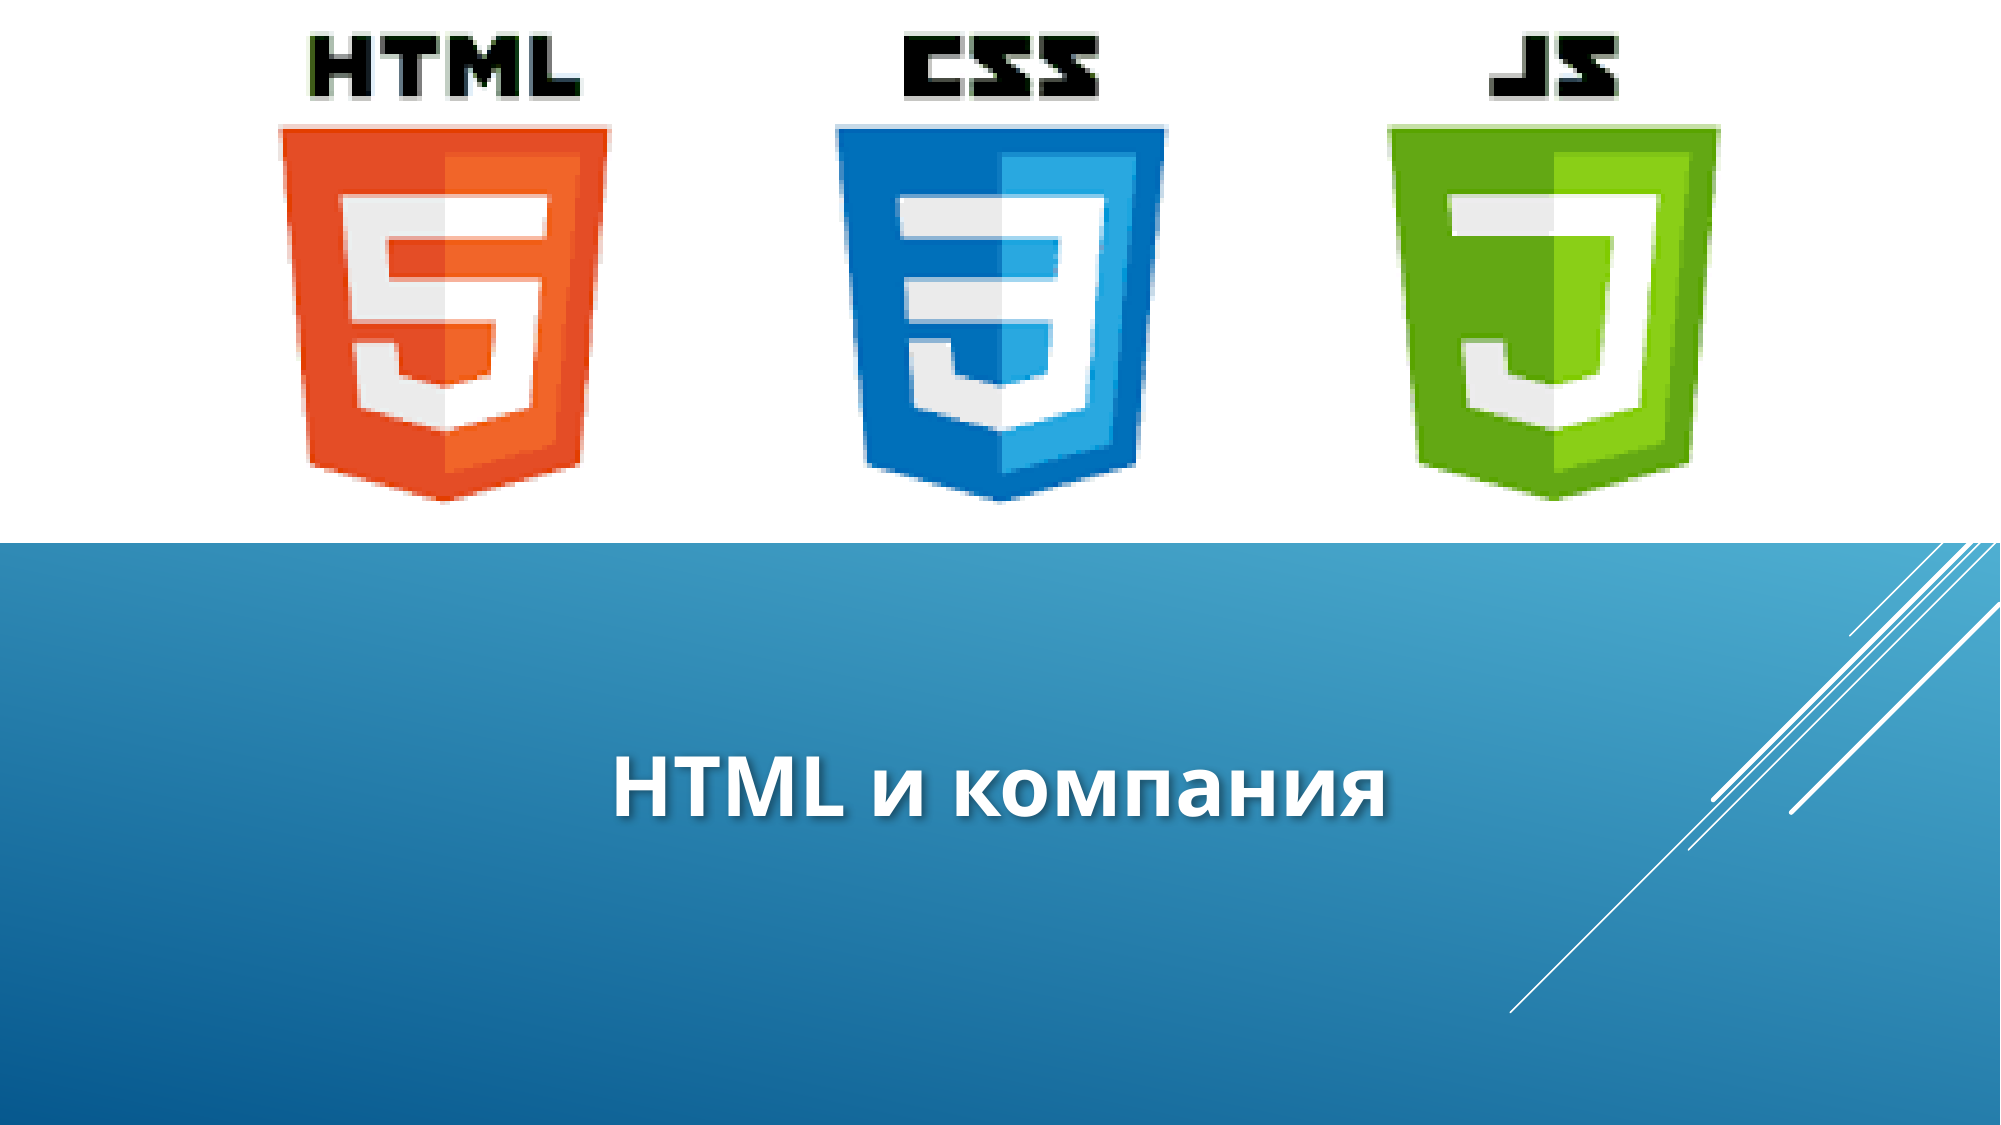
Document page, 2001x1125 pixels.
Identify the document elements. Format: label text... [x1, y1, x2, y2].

picture [0, 0, 2000, 544]
text_box HTML и компания [594, 725, 1406, 841]
